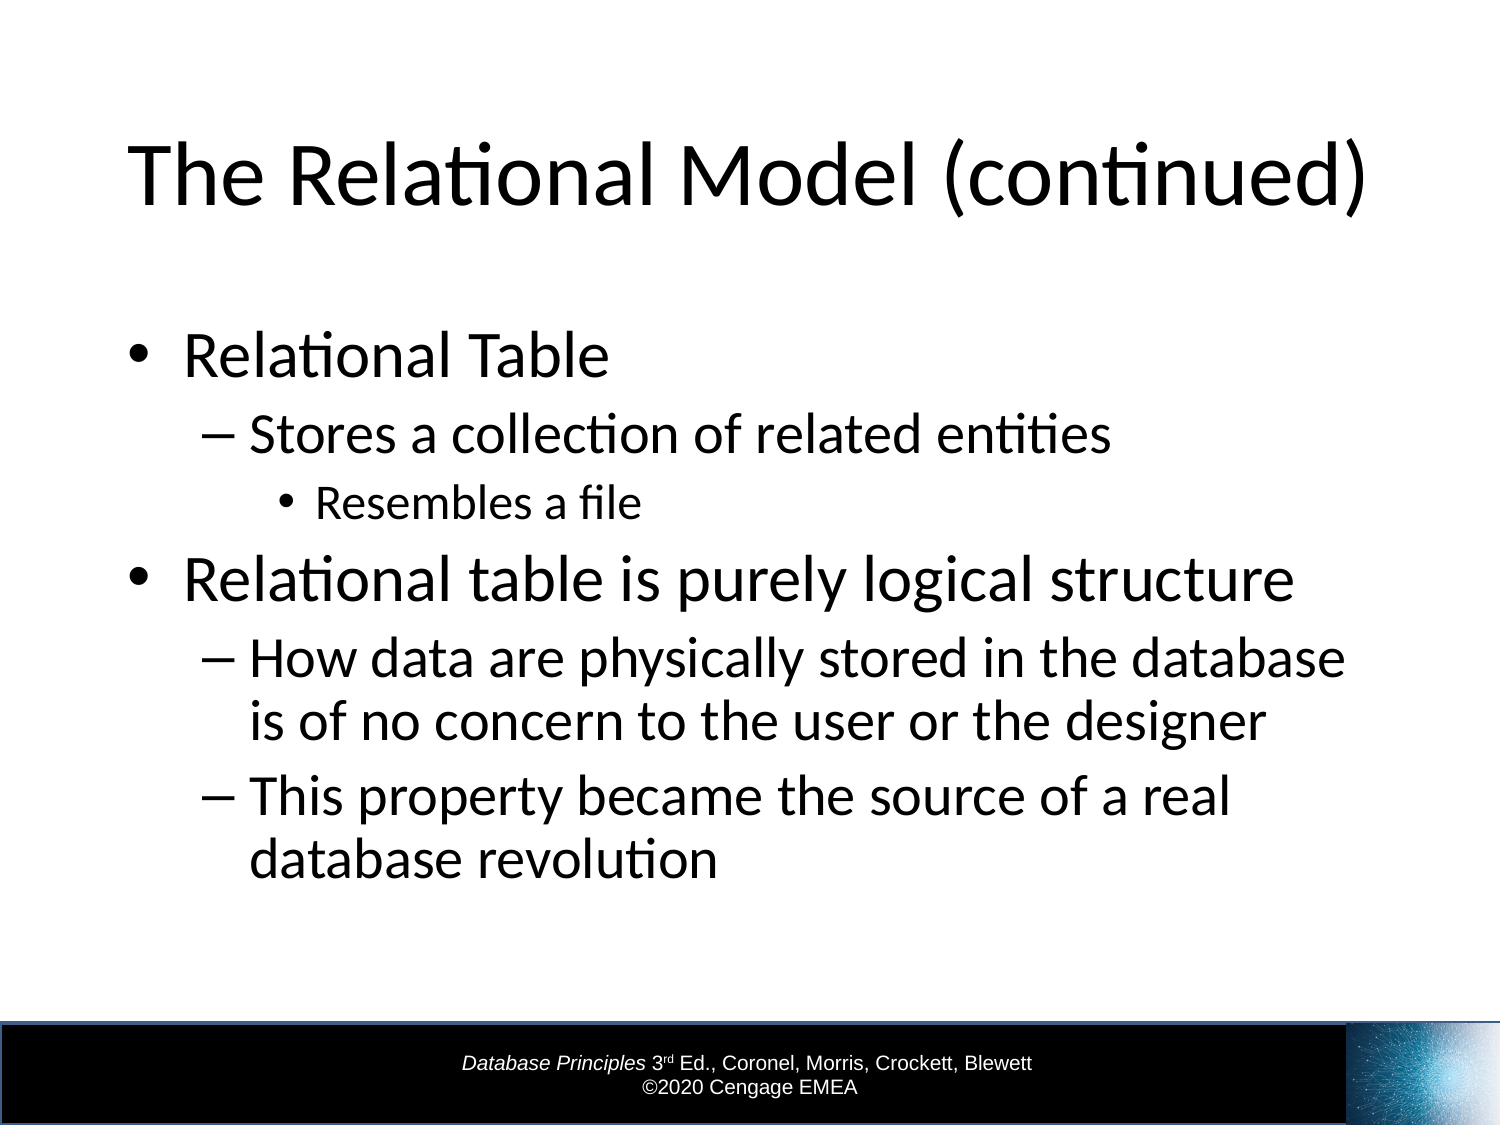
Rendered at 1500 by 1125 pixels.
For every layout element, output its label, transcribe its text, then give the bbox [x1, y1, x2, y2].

list Relational Table Stores a collection of related entities Resembles a file Relational table is purely logical structure How data are physically stored in the database is of no concern to the user or the designer This property became the source of a real database revolution [112, 312, 1388, 988]
picture [1346, 1023, 1500, 1125]
title The Relational Model (continued) [112, 75, 1388, 263]
footer [62, 1037, 1325, 1080]
